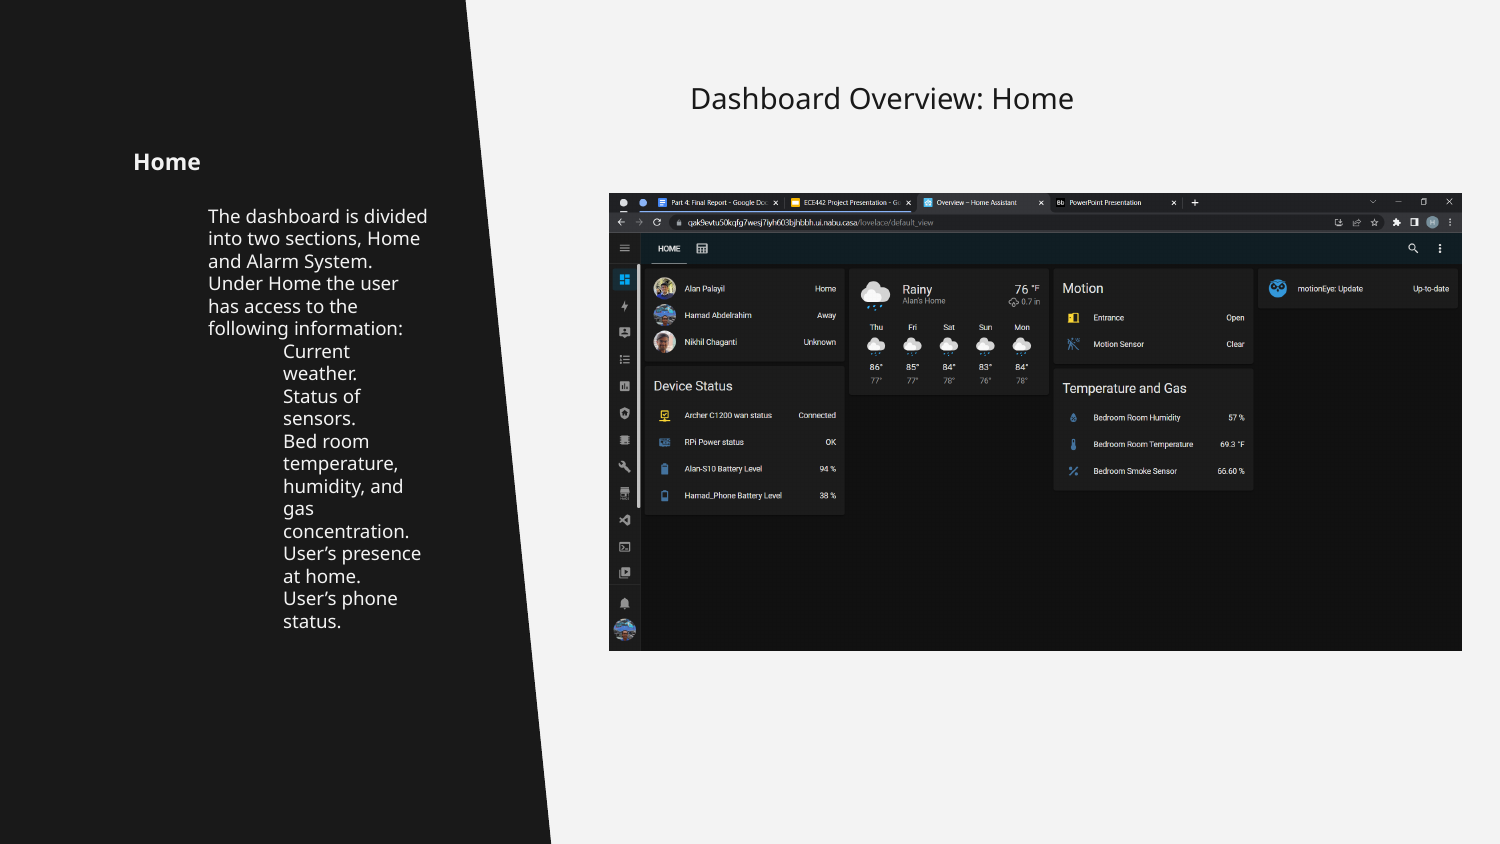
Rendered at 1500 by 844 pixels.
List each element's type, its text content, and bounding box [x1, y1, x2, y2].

title Home [118, 140, 256, 189]
picture [608, 193, 1462, 651]
title Dashboard Overview: Home [609, 65, 1163, 179]
subtitle The dashboard is divided into two sections, Home and Alarm System. Under Home the user has access to the following information: Current weather. Status of sensors. Bed room temperature, humidity, and gas concentration. User’s presence at home. User’s phone status. [118, 189, 444, 756]
